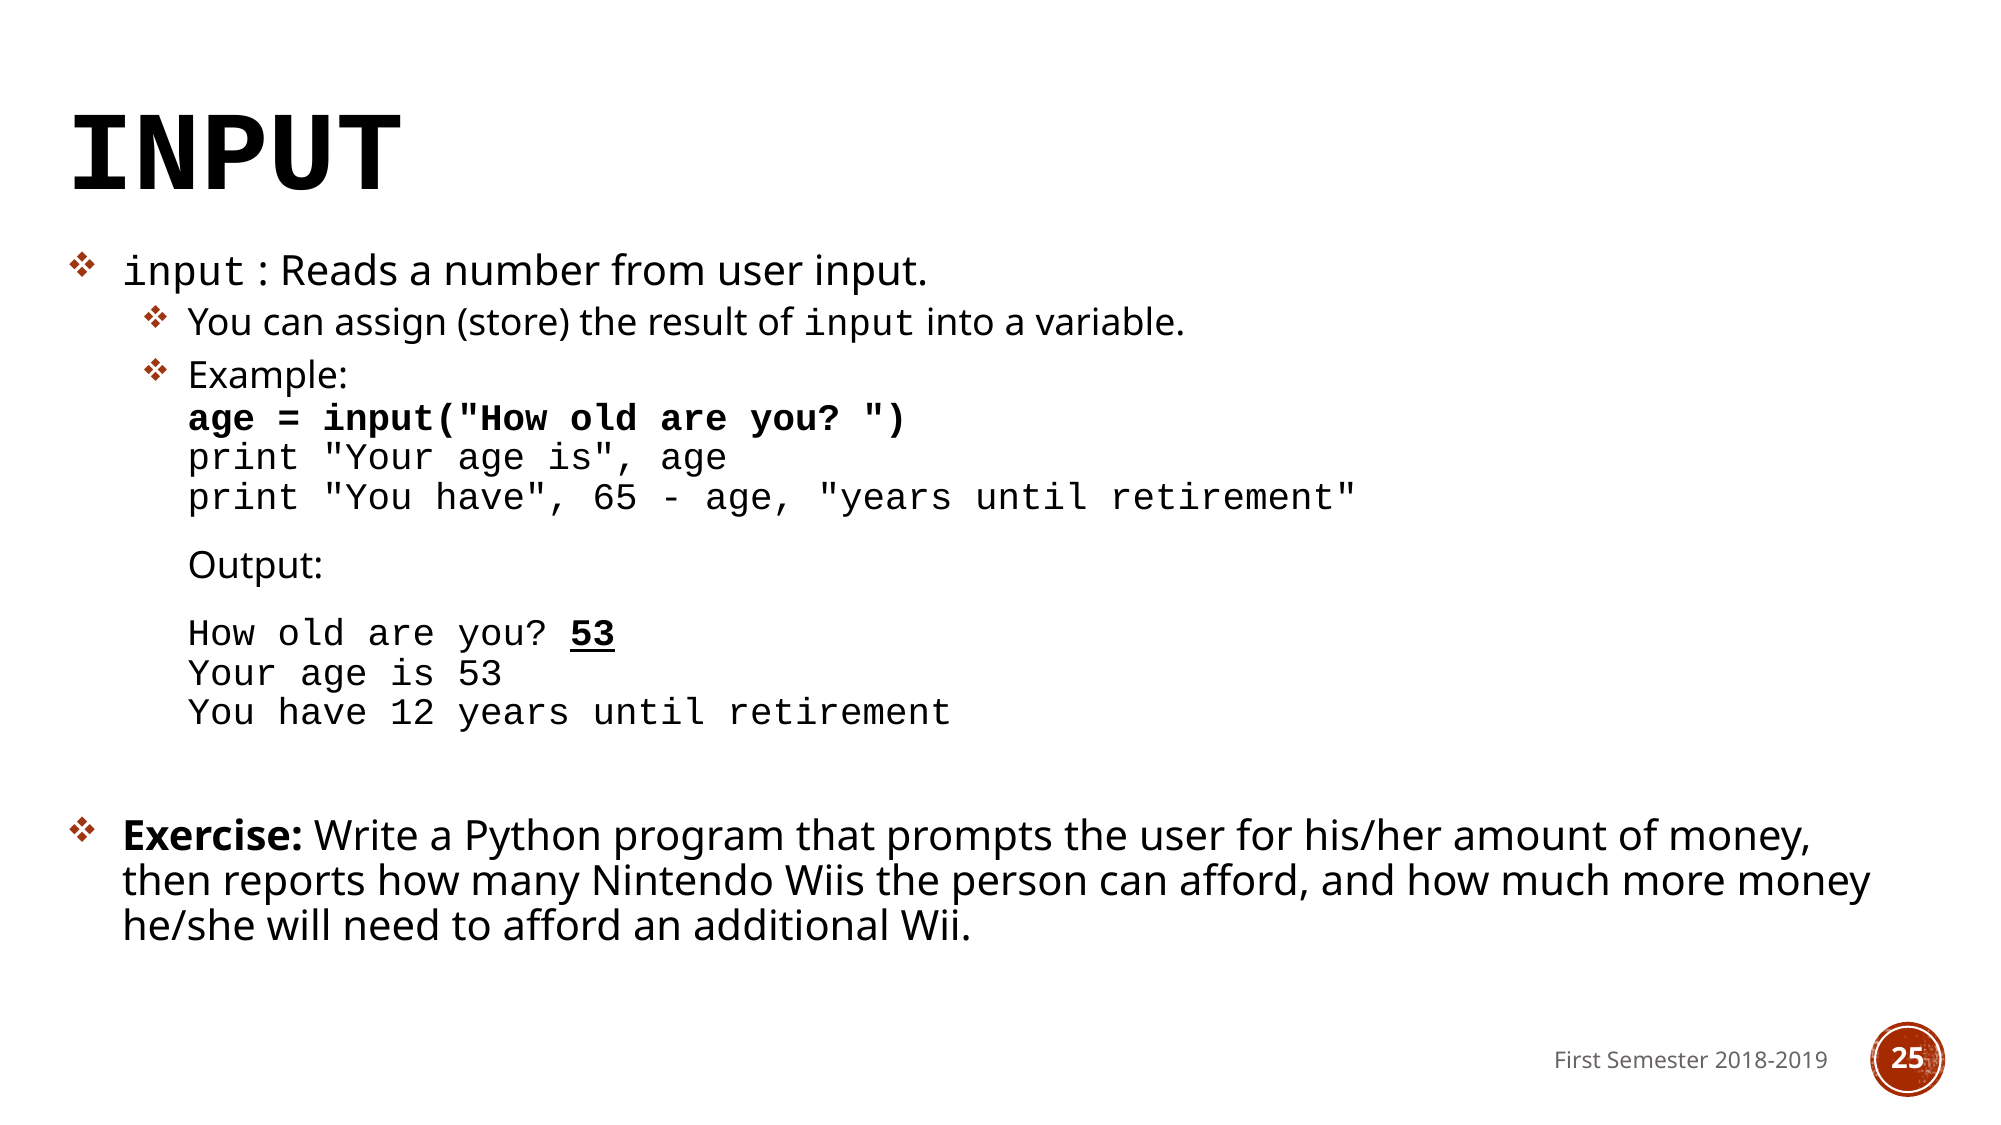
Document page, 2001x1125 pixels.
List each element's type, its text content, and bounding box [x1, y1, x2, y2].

slide_number 25 [1855, 1028, 1961, 1089]
slide_number First Semester 2018-2019 [1306, 1028, 1844, 1089]
title input [51, 49, 1920, 258]
list input : Reads a number from user input. You can assign (store) the result of input into a variable. Example: age = input("How old are you? ") print "Your age is", age print "You have", 65 - age, "years until retirement" Output: How old are you? 53 Your age is 53 You have 12 years until retirement Exercise: Write a Python program that prompts the user for his/her amount of money, then reports how many Nintendo Wiis the person can afford, and how much more money he/she will need to afford an additional Wii. [51, 258, 1920, 958]
